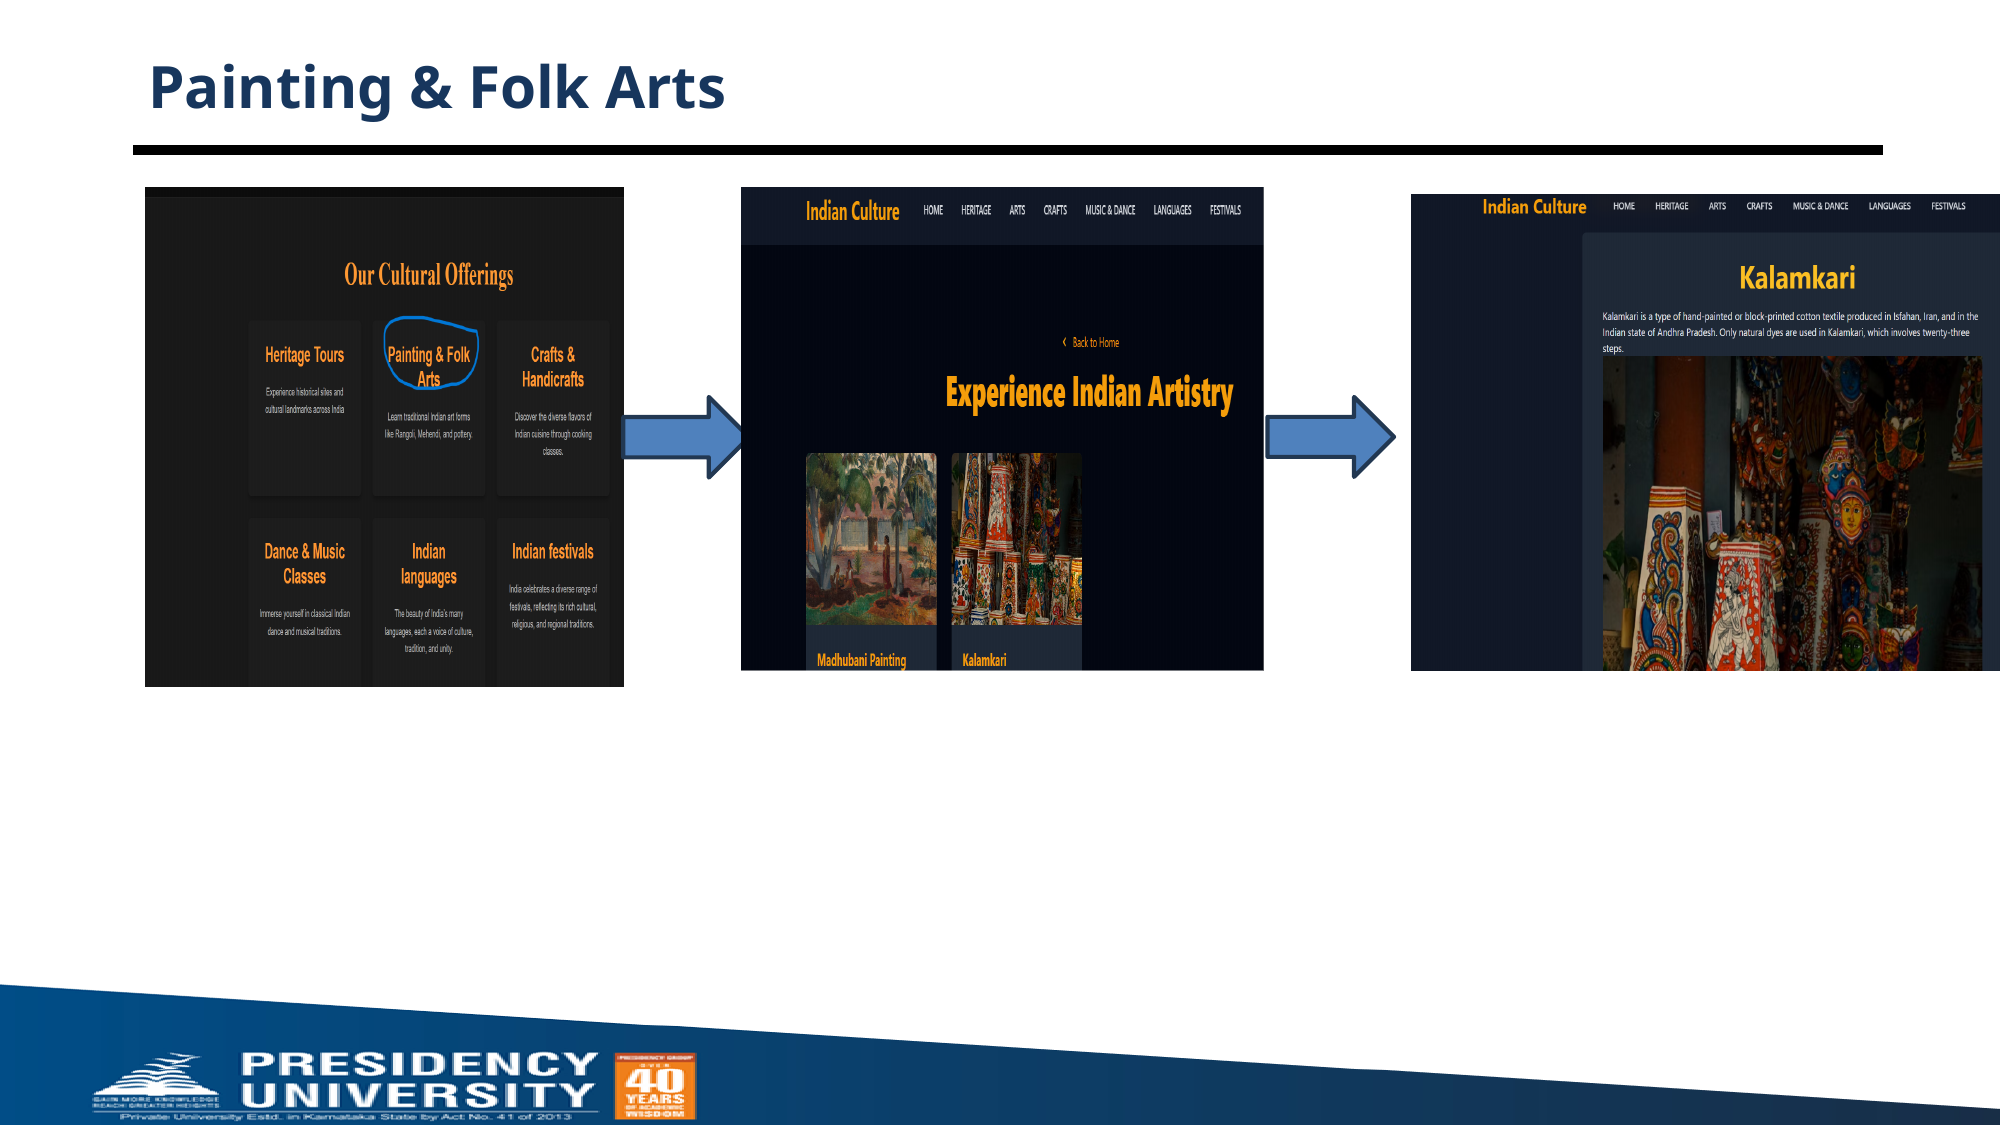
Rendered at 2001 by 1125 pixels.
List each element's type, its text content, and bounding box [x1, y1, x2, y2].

picture [0, 982, 2000, 1125]
text_box [628, 394, 736, 480]
picture [1410, 194, 2000, 672]
title Painting & Folk Arts [133, 45, 1884, 125]
picture [741, 187, 1264, 672]
picture [145, 187, 624, 688]
text_box [1268, 394, 1397, 479]
